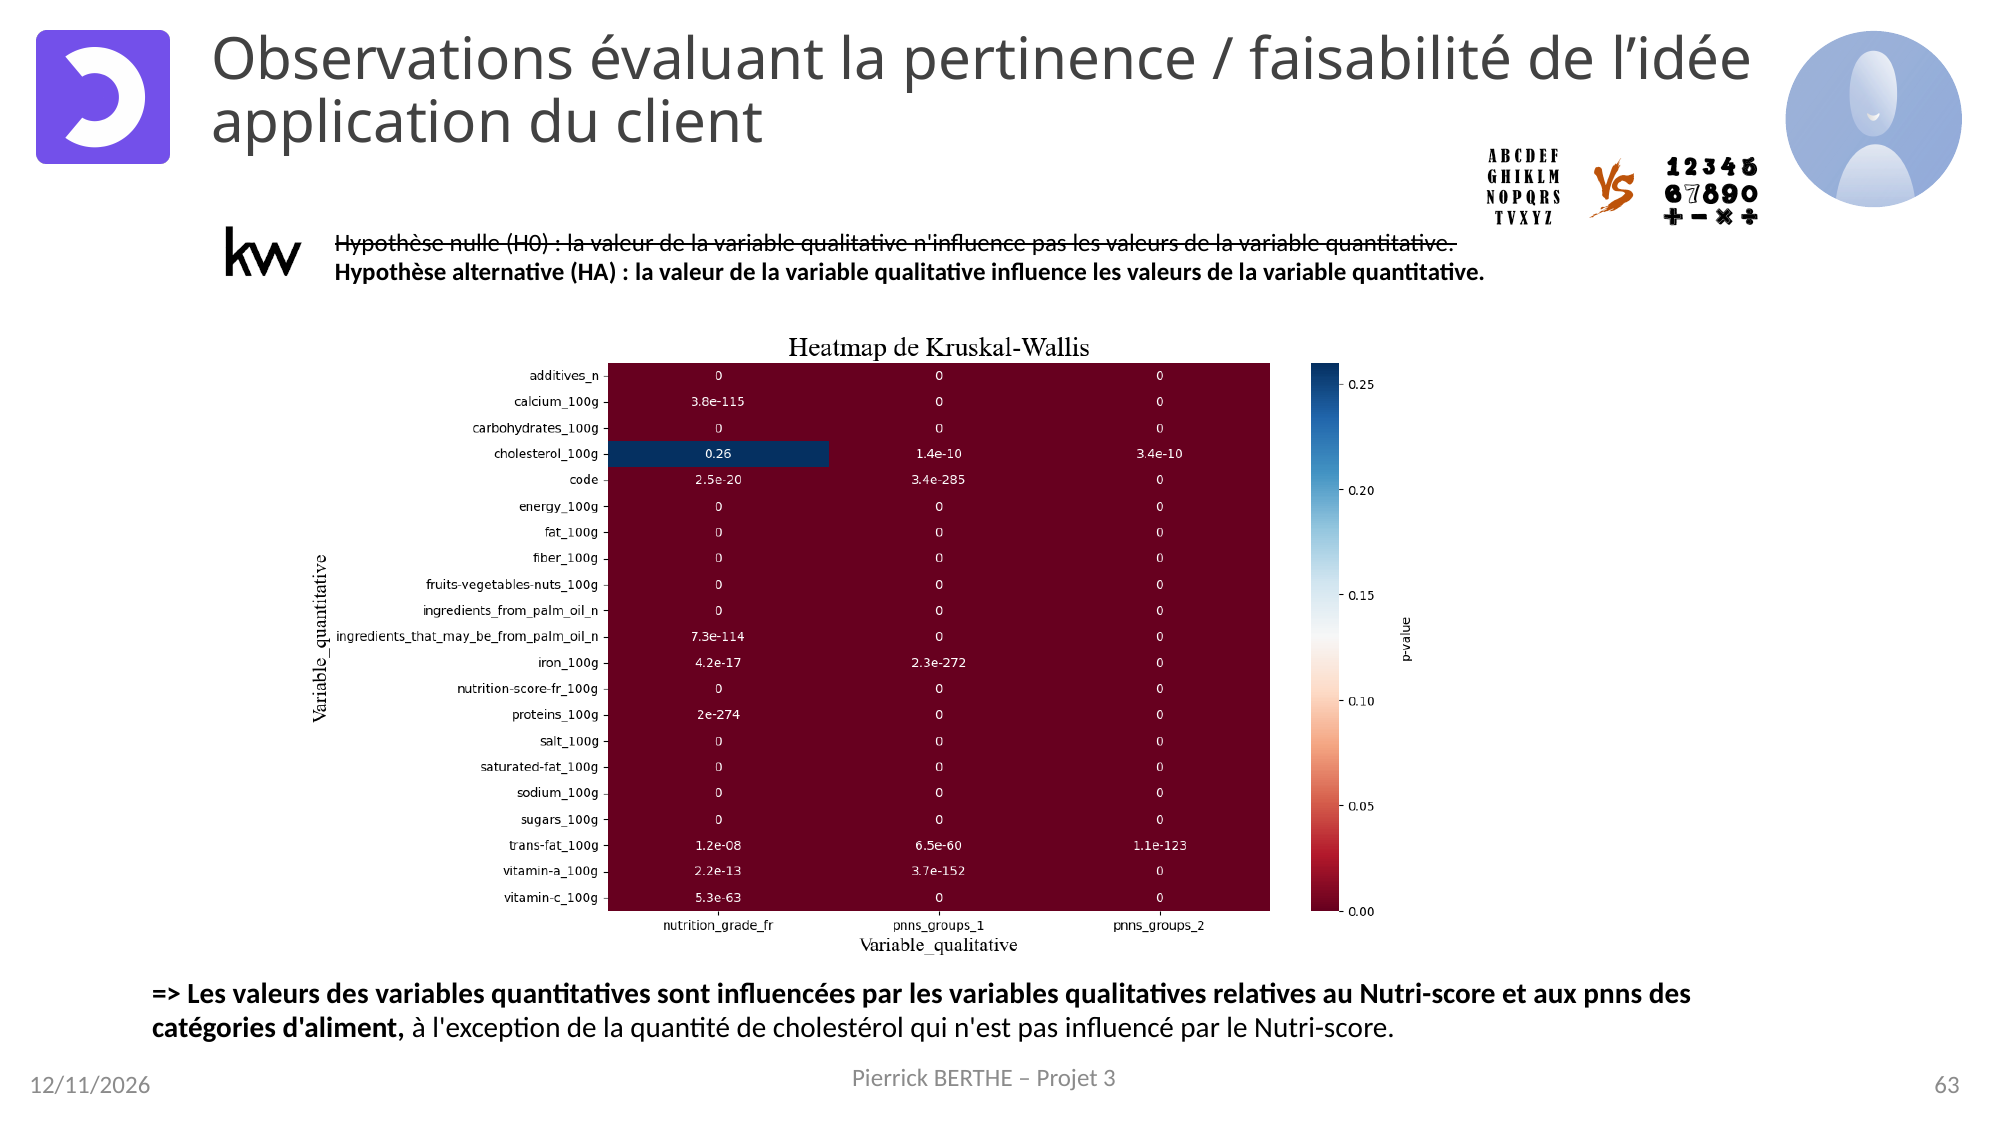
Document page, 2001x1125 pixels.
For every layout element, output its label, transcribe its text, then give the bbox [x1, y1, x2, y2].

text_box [221, 218, 1523, 325]
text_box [1468, 143, 1760, 232]
picture [1797, 30, 1962, 208]
picture [36, 30, 170, 164]
text_box => Les valeurs des variables quantitatives sont influencées par les variables qualitatives relatives au Nutri-score et aux pnns des catégories d'aliment, à l'exception de la quantité de cholestérol qui n'est pas influencé par le Nutri-score. [137, 966, 1760, 1052]
text_box Observations évaluant la pertinence / faisabilité de l’idée application du client [196, 34, 1800, 163]
picture [304, 328, 1420, 963]
